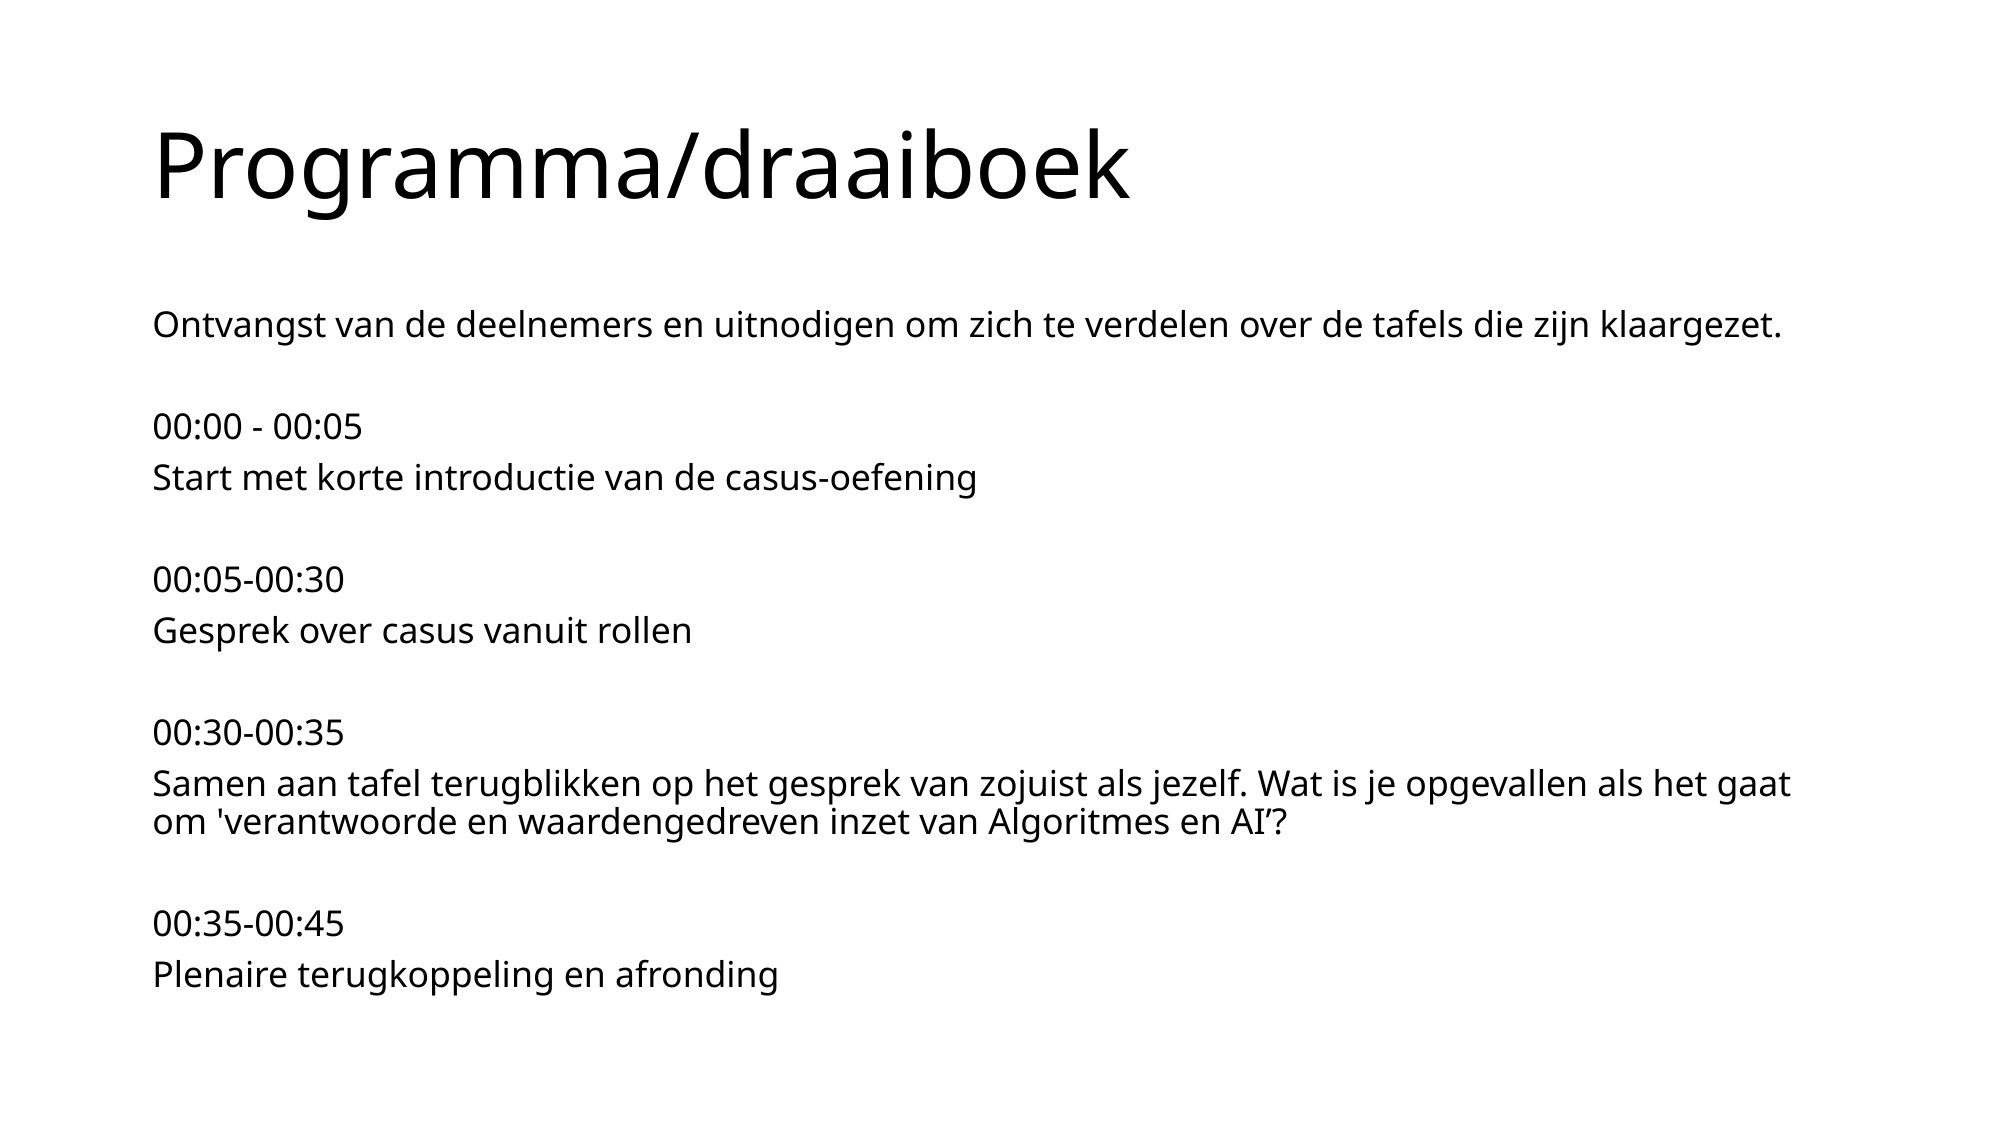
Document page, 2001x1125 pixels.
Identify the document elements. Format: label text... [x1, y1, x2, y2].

title Programma/draaiboek [137, 59, 1863, 278]
list Ontvangst van de deelnemers en uitnodigen om zich te verdelen over de tafels die zijn klaargezet. 00:00 - 00:05 Start met korte introductie van de casus-oefening 00:05-00:30 Gesprek over casus vanuit rollen 00:30-00:35 Samen aan tafel terugblikken op het gesprek van zojuist als jezelf. Wat is je opgevallen als het gaat om 'verantwoorde en waardengedreven inzet van Algoritmes en AI’? 00:35-00:45 Plenaire terugkoppeling en afronding [137, 299, 1863, 1014]
